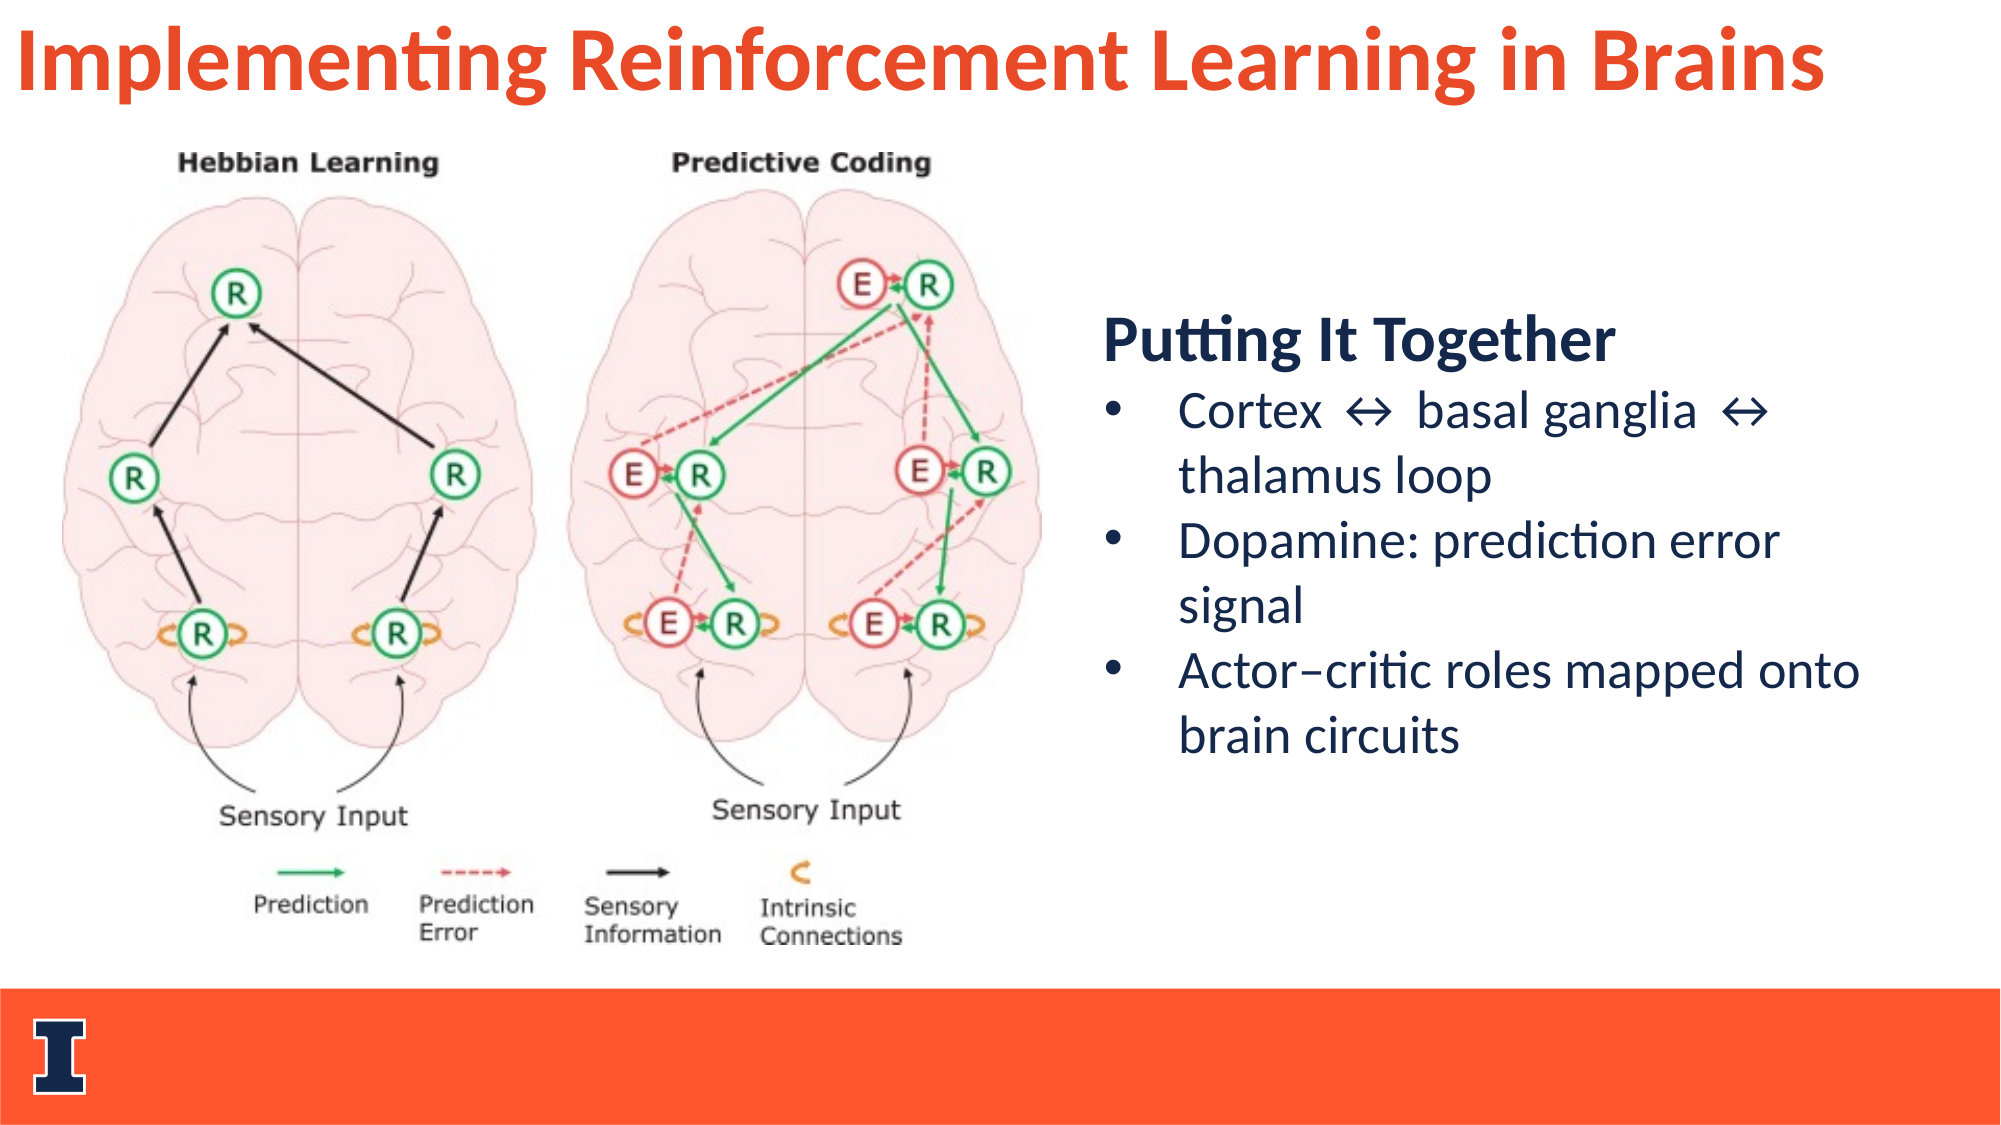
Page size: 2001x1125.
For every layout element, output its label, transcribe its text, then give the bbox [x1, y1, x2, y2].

text_box Putting It Together Cortex ↔ basal ganglia ↔ thalamus loop Dopamine: prediction error signal Actor–critic roles mapped onto brain circuits [1089, 287, 1903, 772]
text_box Implementing Reinforcement Learning in Brains [0, 0, 1884, 121]
picture [0, 0, 2001, 1125]
